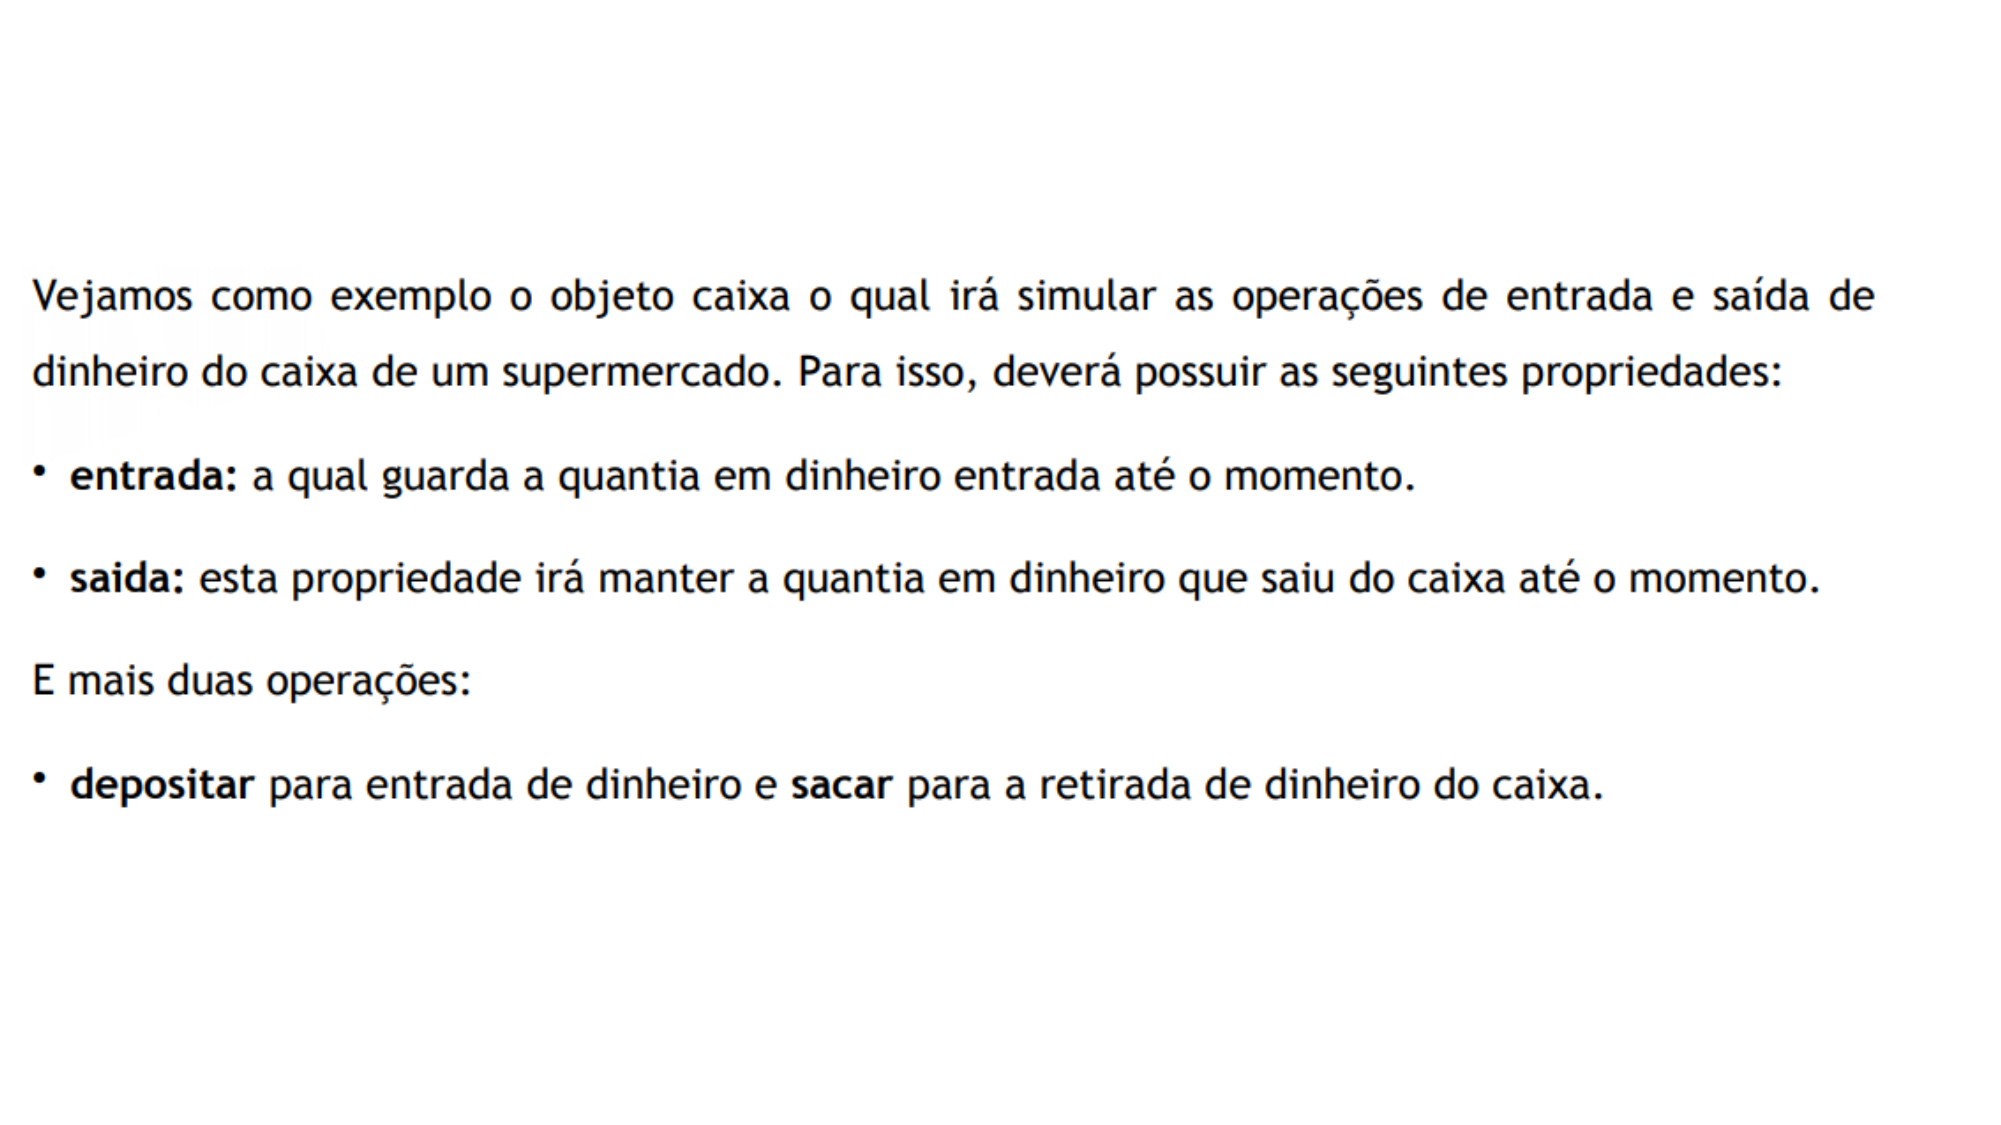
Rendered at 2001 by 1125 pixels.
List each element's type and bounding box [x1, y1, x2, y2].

picture [22, 266, 1926, 843]
